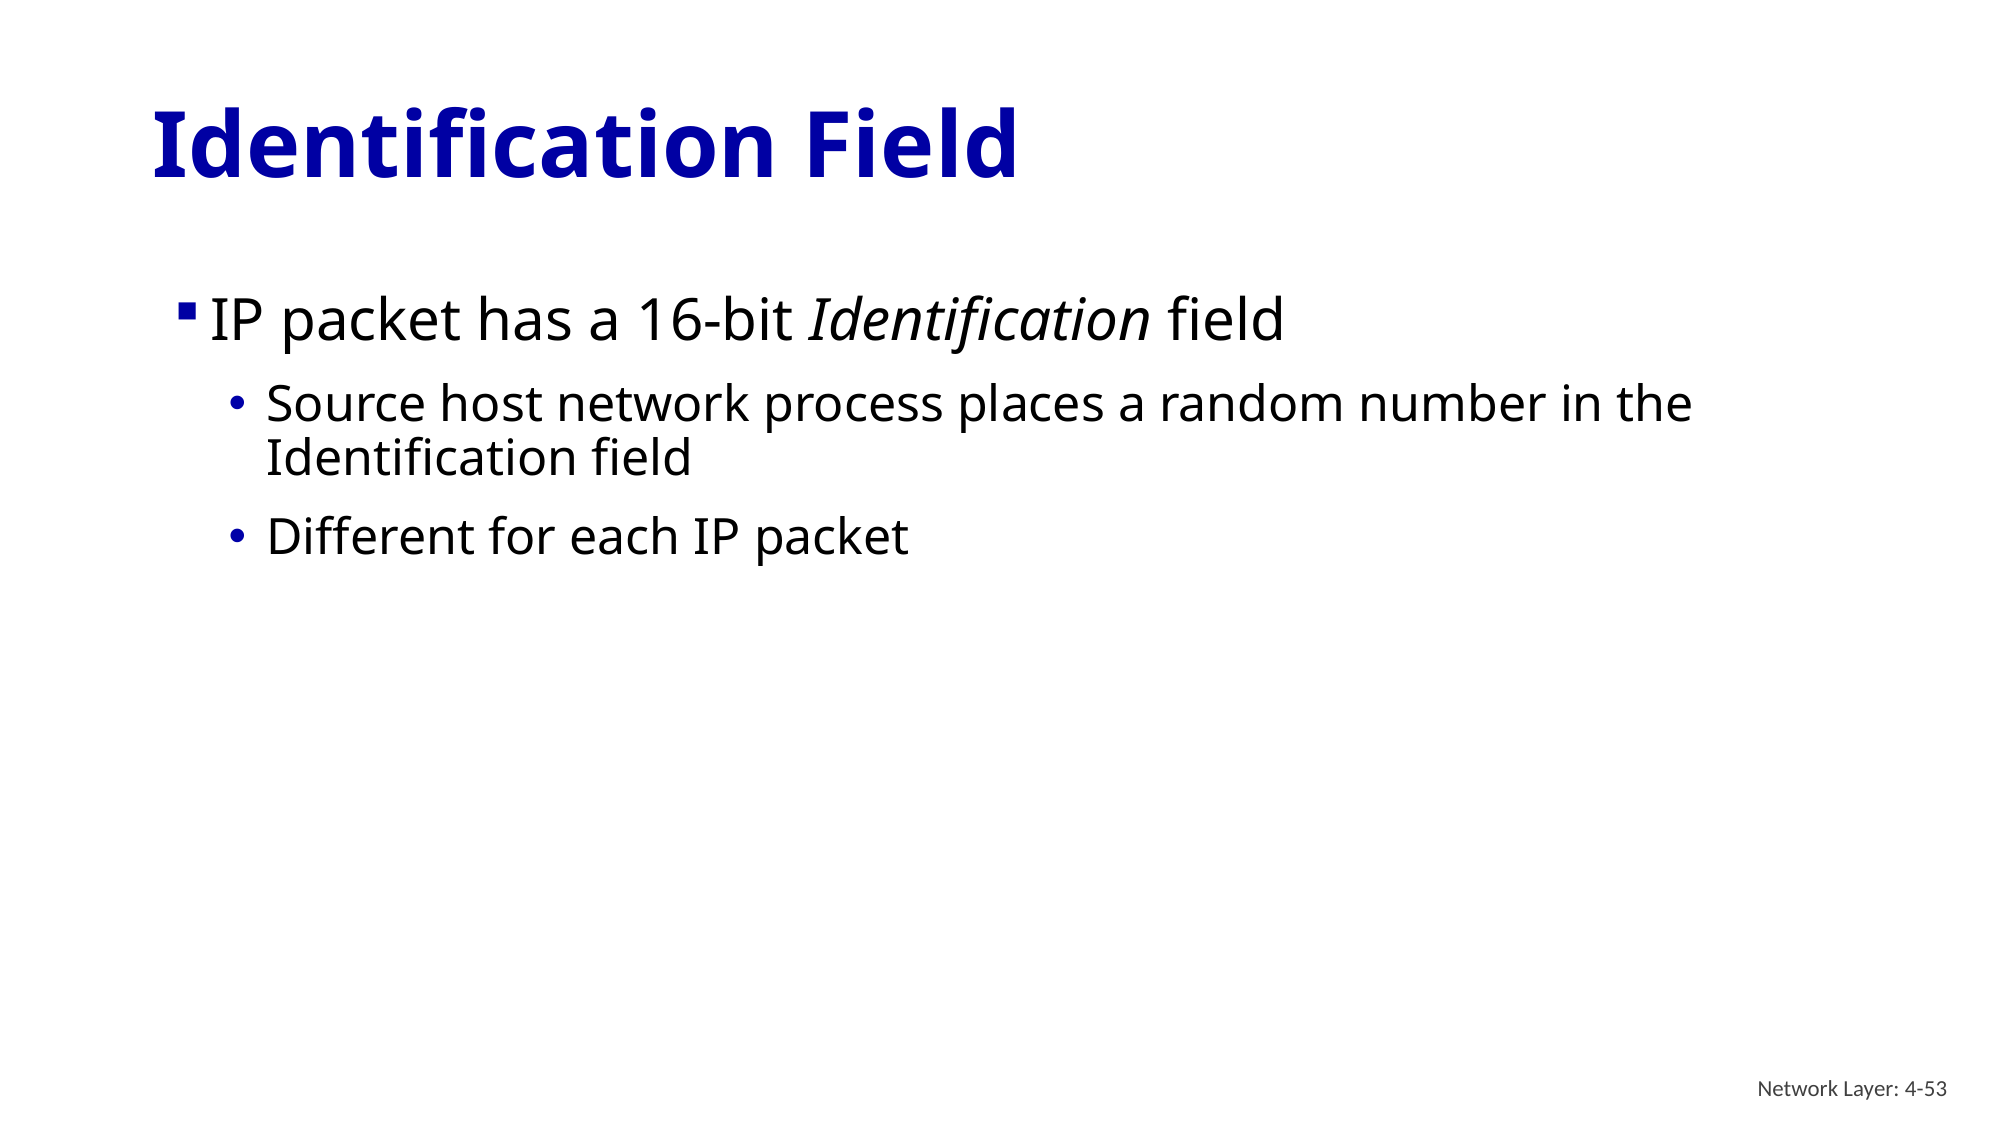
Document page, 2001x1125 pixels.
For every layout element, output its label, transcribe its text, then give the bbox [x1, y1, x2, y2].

list IP packet has a 16-bit Identification field Source host network process places a random number in the Identification field Different for each IP packet [137, 282, 1863, 997]
slide_number Network Layer: 4-53 [1512, 1056, 1963, 1117]
title Identification Field [137, 74, 1863, 221]
